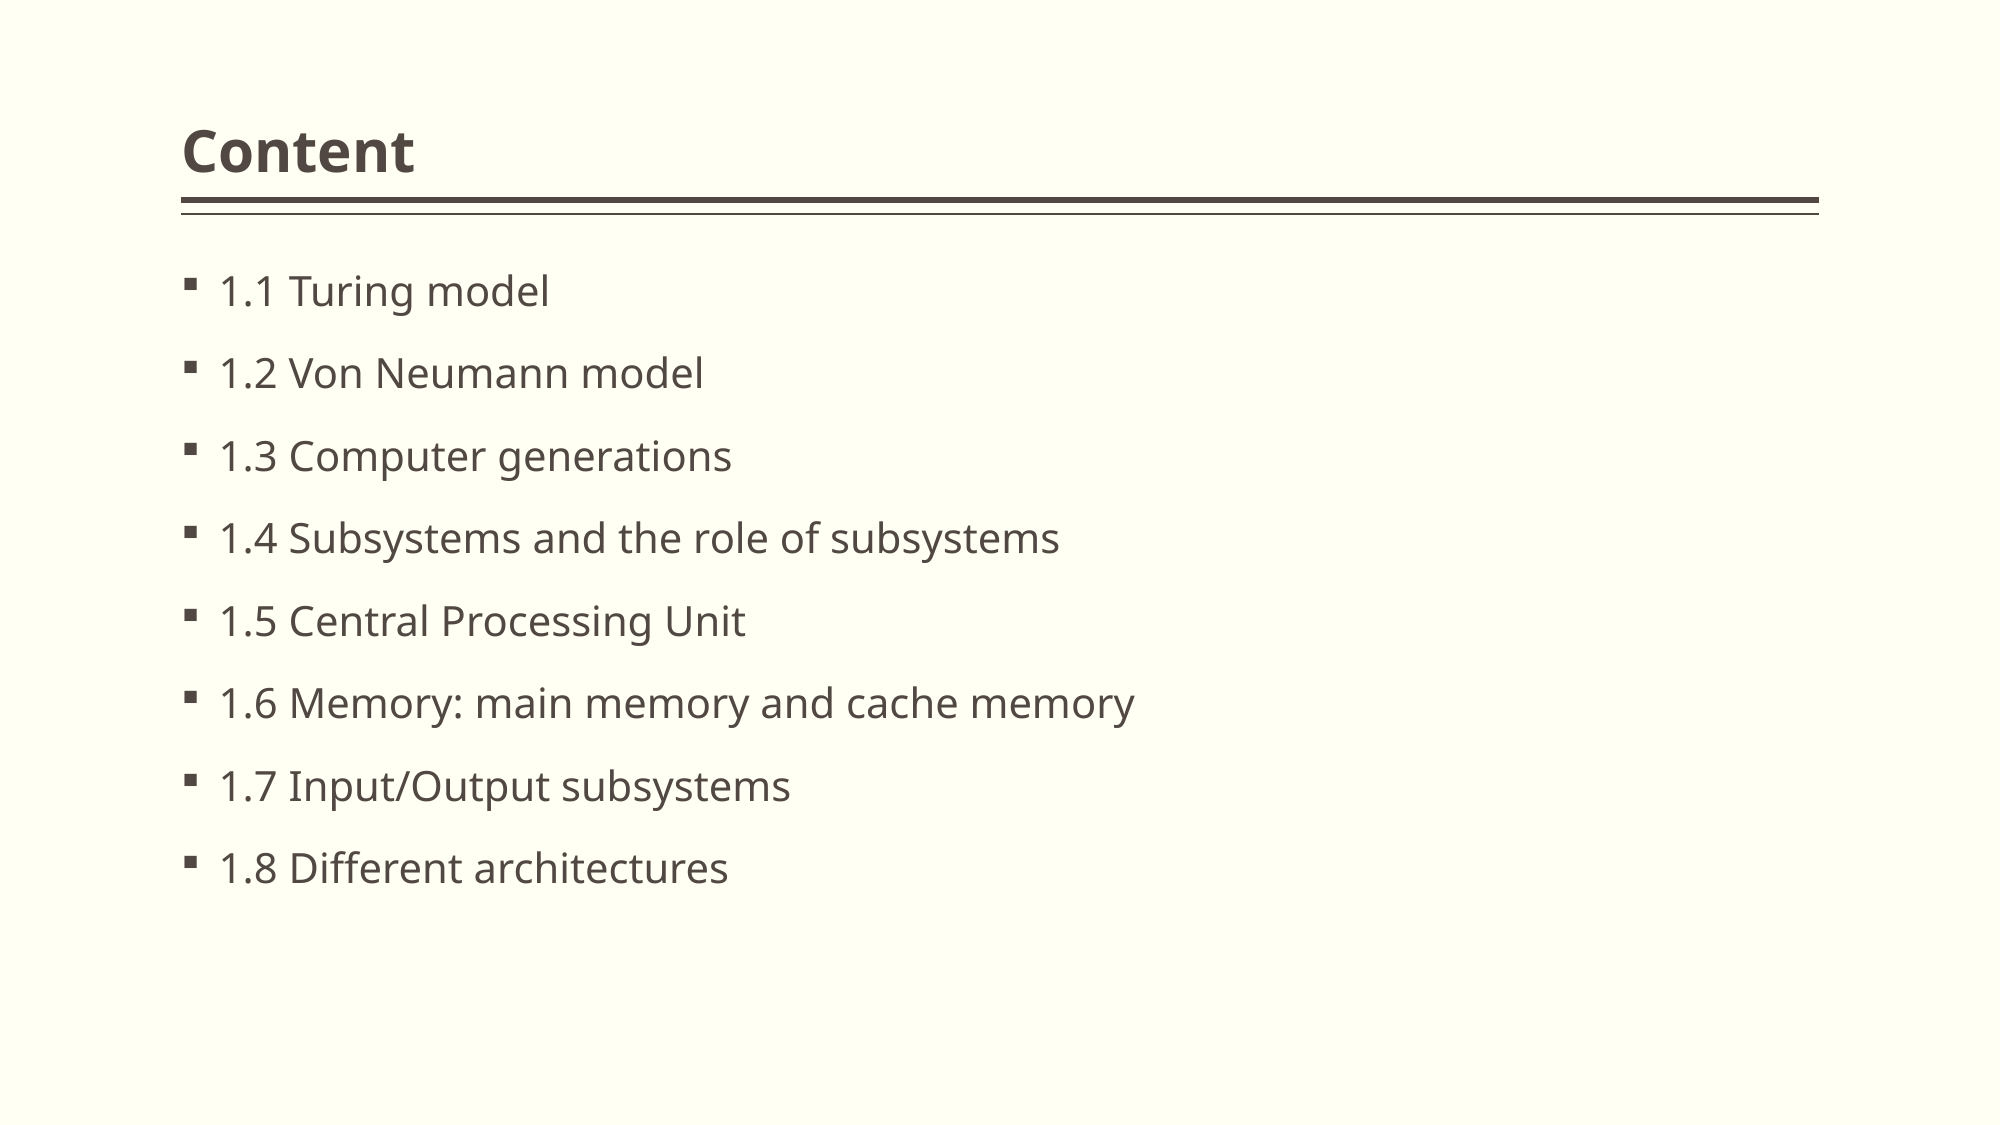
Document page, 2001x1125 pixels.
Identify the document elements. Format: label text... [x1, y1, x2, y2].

title Content [181, 12, 1819, 193]
list 1.1 Turing model 1.2 Von Neumann model 1.3 Computer generations 1.4 Subsystems and the role of subsystems 1.5 Central Processing Unit 1.6 Memory: main memory and cache memory 1.7 Input/Output subsystems 1.8 Different architectures [181, 262, 1819, 1013]
